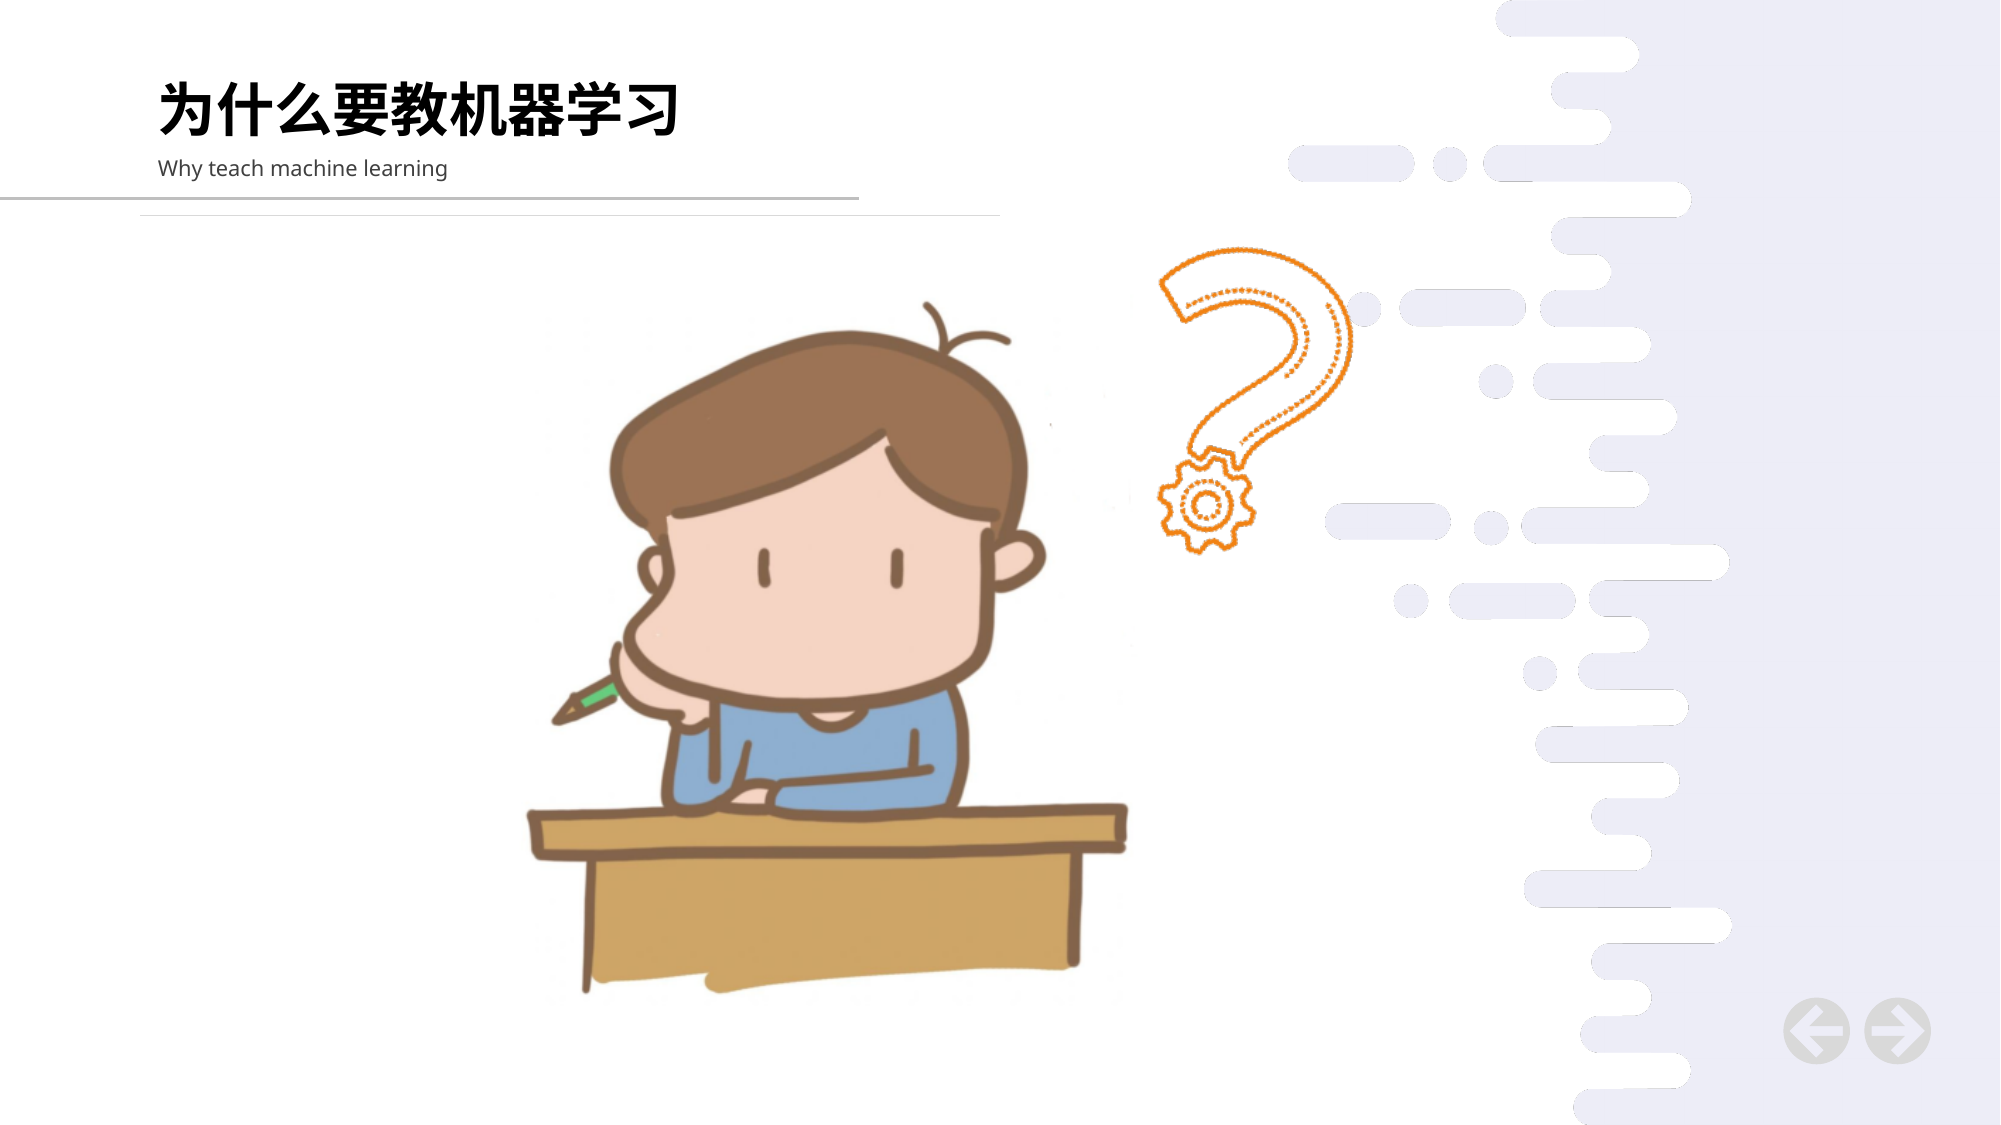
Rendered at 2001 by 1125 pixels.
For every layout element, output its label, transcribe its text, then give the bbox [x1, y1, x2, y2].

text_box 为什么要教机器学习 [143, 65, 700, 143]
picture [513, 0, 2000, 1125]
text_box Why teach machine learning [143, 143, 797, 188]
